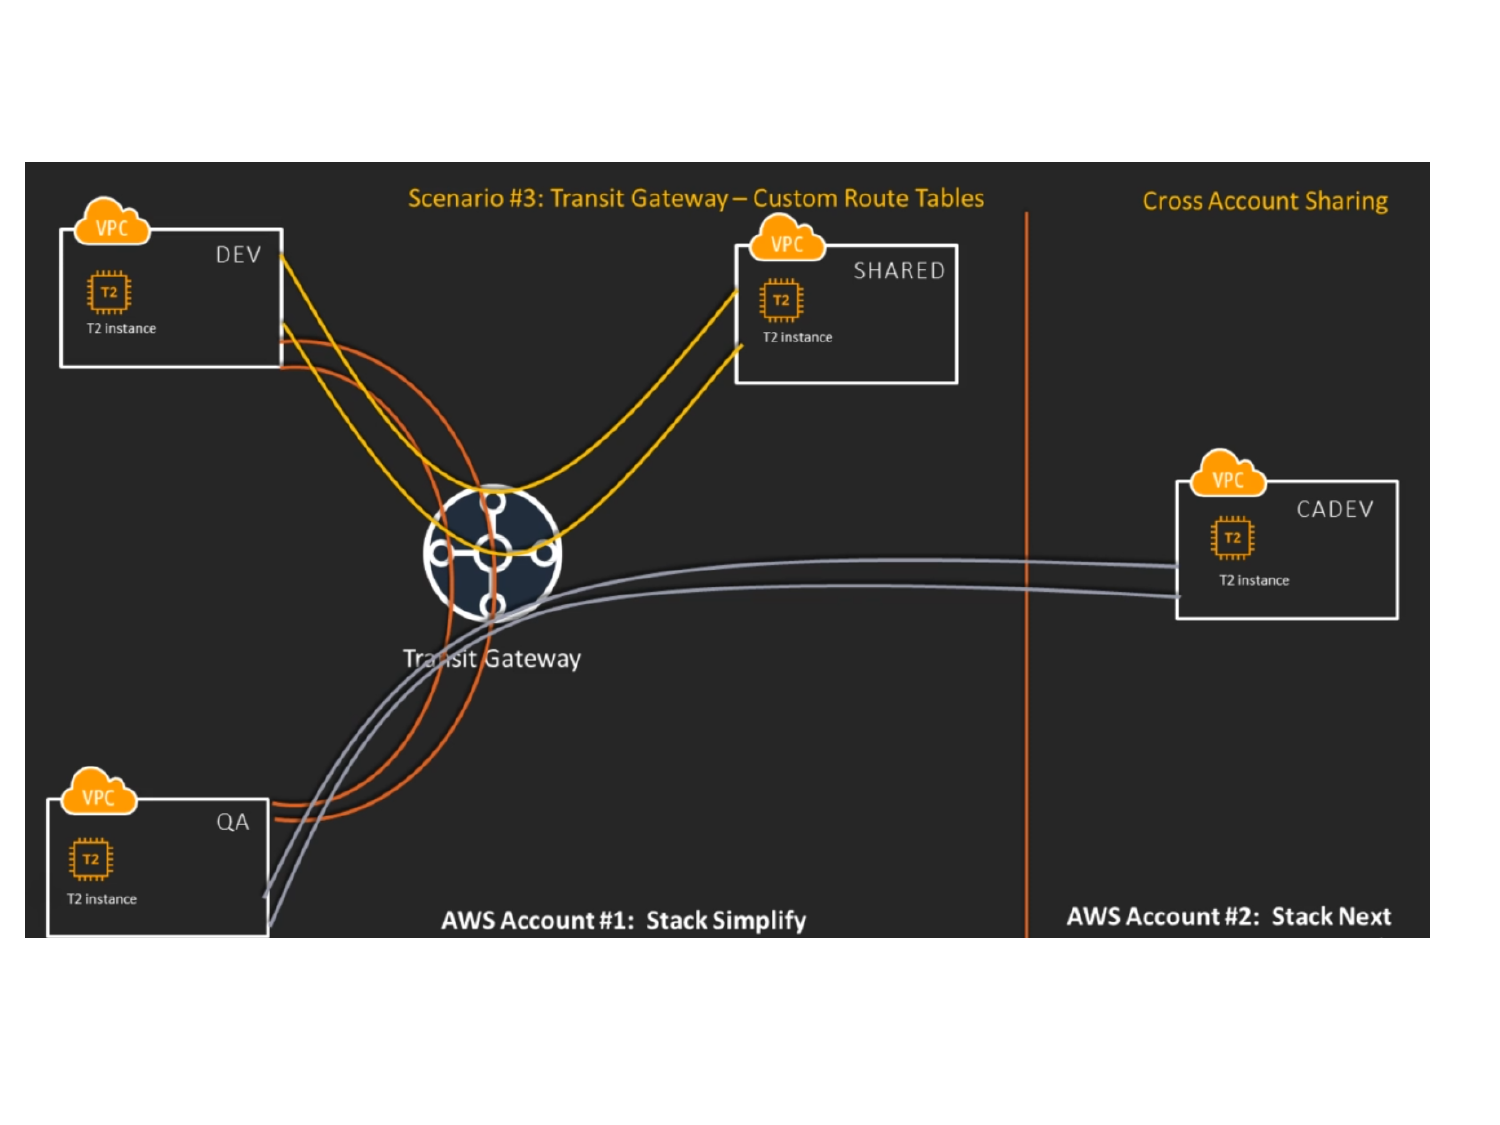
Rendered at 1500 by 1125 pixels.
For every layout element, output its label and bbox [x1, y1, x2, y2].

text_box [25, 162, 1430, 938]
